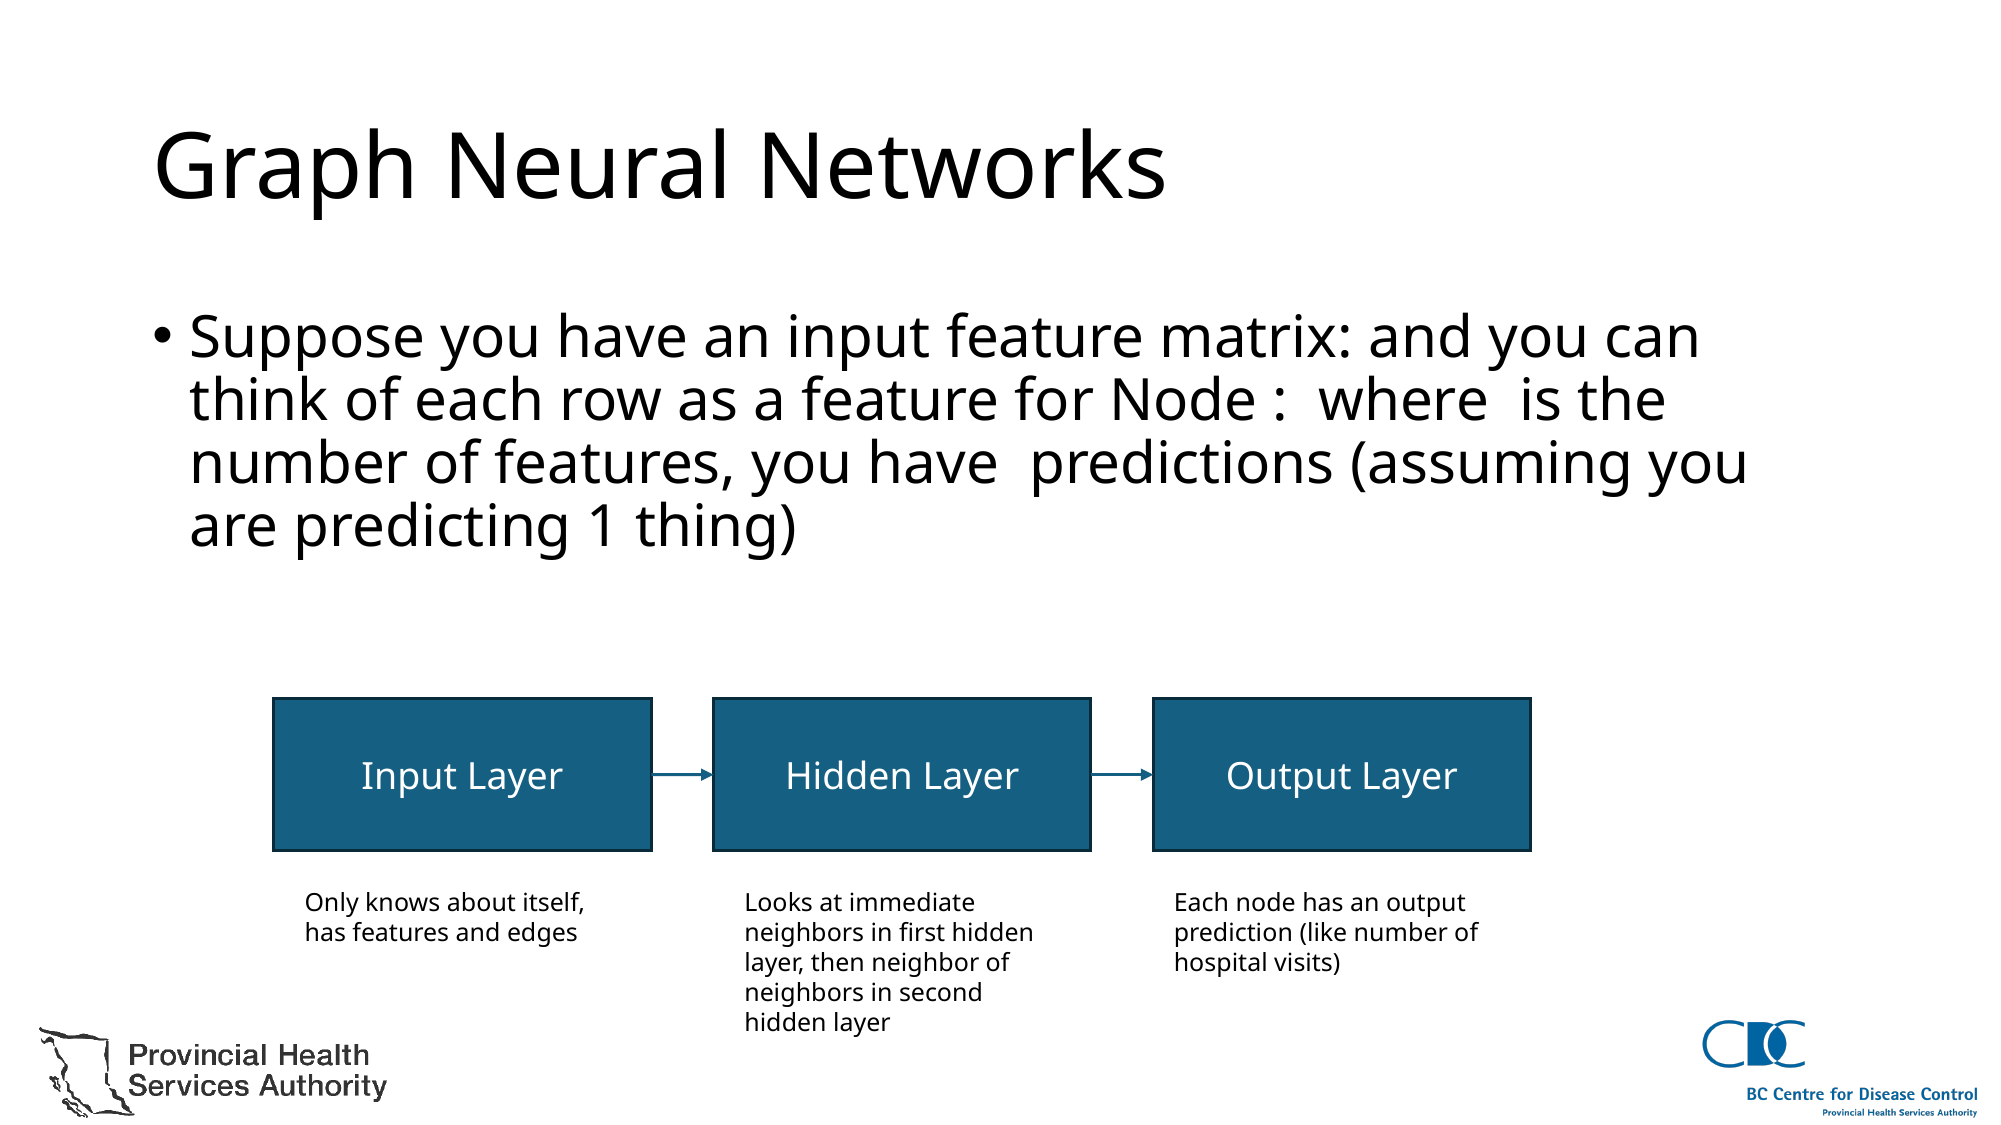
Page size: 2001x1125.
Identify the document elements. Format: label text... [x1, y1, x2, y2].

text_box Input Layer [272, 697, 653, 852]
text_box Only knows about itself, has features and edges [289, 879, 636, 955]
title Graph Neural Networks [137, 59, 1863, 278]
text_box Output Layer [1152, 697, 1532, 852]
picture [1694, 1013, 1985, 1125]
text_box Hidden Layer [712, 697, 1092, 852]
picture [39, 1027, 387, 1118]
text_box Looks at immediate neighbors in first hidden layer, then neighbor of neighbors in second hidden layer [729, 879, 1075, 1044]
text_box Each node has an output prediction (like number of hospital visits) [1158, 879, 1505, 985]
